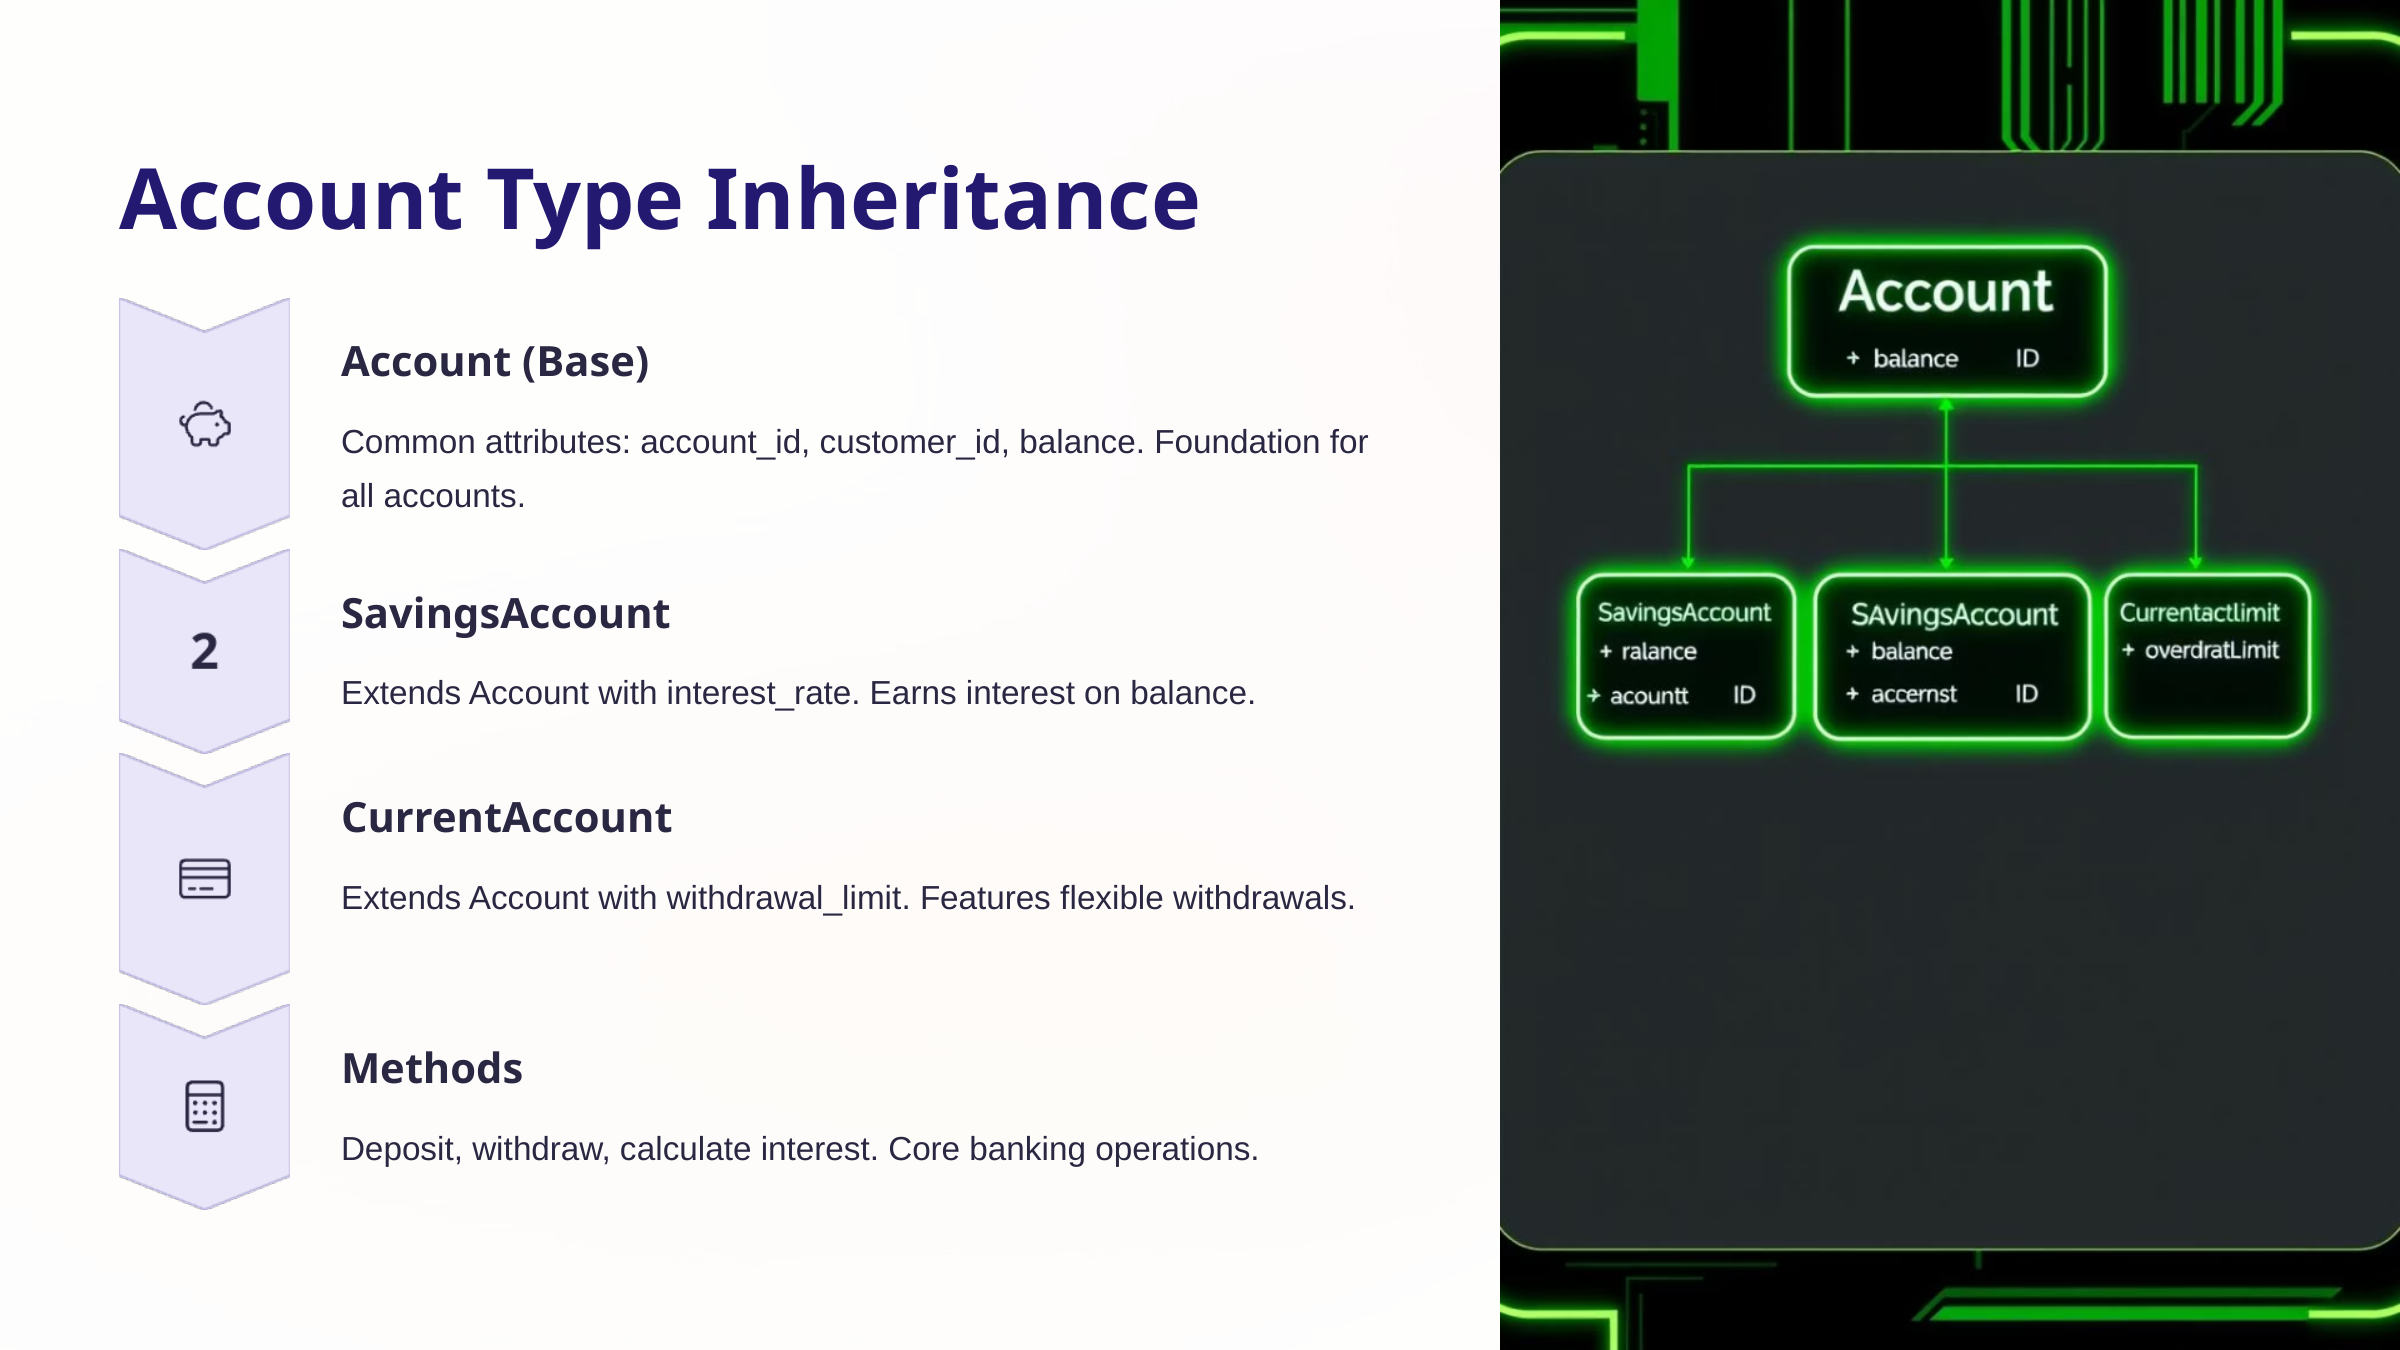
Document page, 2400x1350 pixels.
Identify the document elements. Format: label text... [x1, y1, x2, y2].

text_box Methods [341, 1039, 768, 1093]
picture [1499, 0, 2400, 1350]
text_box Extends Account with withdrawal_limit. Features flexible withdrawals. [341, 861, 1381, 971]
text_box SavingsAccount [341, 583, 768, 637]
text_box Common attributes: account_id, customer_id, balance. Foundation for all accounts. [341, 405, 1381, 516]
picture [119, 298, 290, 1210]
text_box Deposit, withdraw, calculate interest. Core banking operations. [341, 1112, 1381, 1168]
text_box Account Type Inheritance [119, 140, 1123, 247]
text_box CurrentAccount [341, 787, 768, 842]
text_box Account (Base) [341, 332, 768, 386]
text_box Extends Account with interest_rate. Earns interest on balance. [341, 656, 1381, 712]
